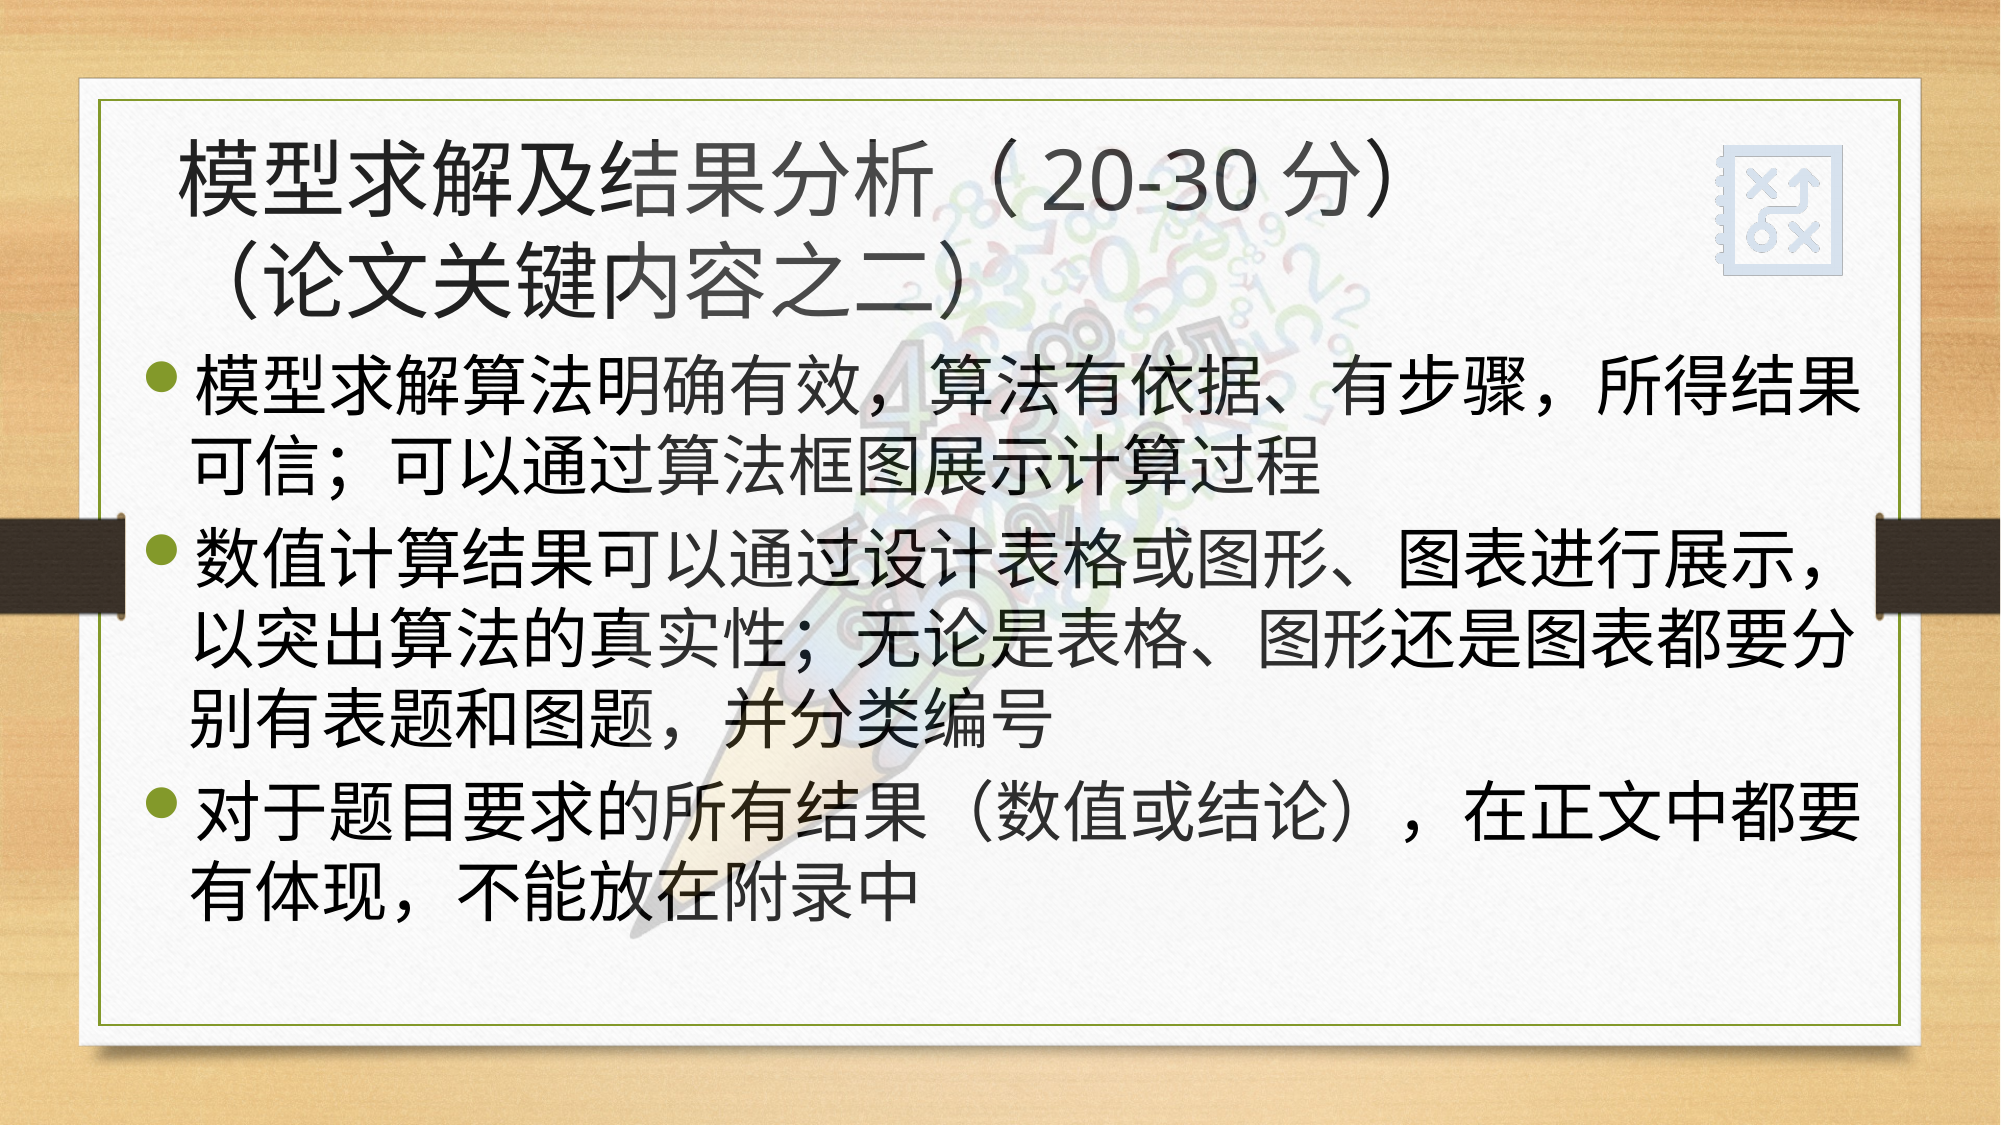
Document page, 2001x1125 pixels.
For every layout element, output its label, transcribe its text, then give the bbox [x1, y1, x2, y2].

picture [0, 0, 2001, 1125]
text_box 模型求解算法明确有效，算法有依据、有步骤，所得结果可信；可以通过算法框图展示计算过程 数值计算结果可以通过设计表格或图形、图表进行展示，以突出算法的真实性；无论是表格、图形还是图表都要分别有表题和图题，并分类编号 对于题目要求的所有结果（数值或结论），在正文中都要有体现，不能放在附录中 [113, 336, 1887, 1096]
text_box [628, 141, 1372, 941]
text_box 模型求解及结果分析（20-30分） （论文关键内容之二） [161, 118, 1887, 336]
